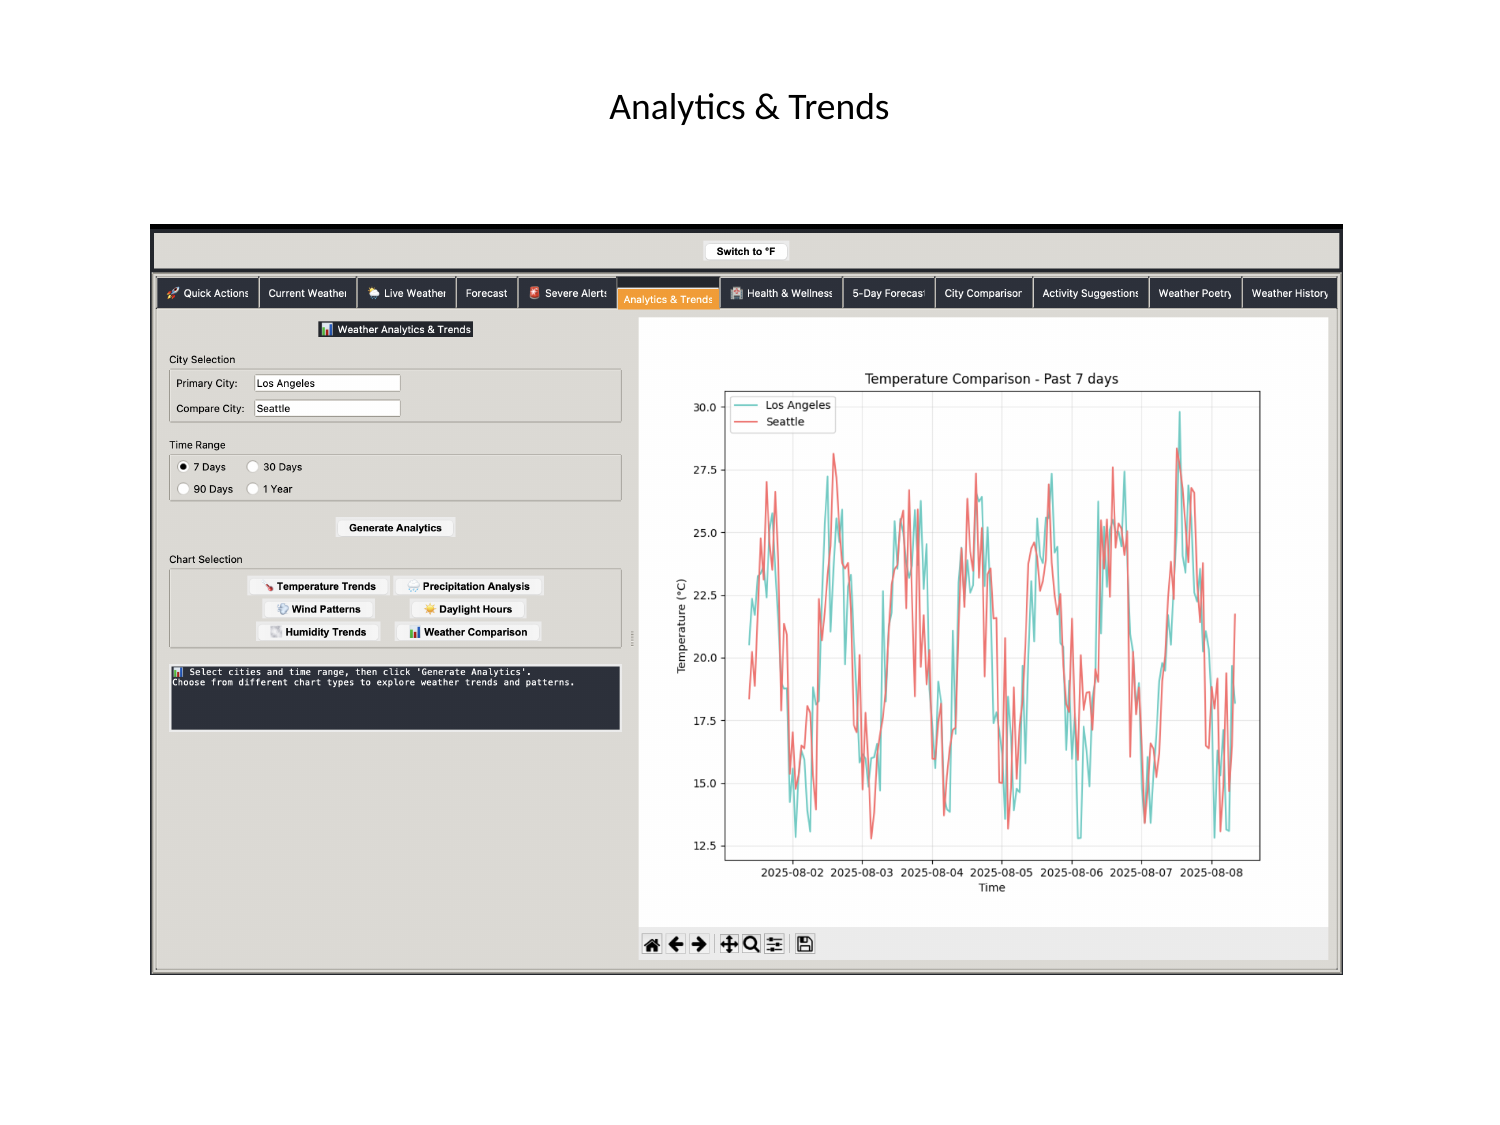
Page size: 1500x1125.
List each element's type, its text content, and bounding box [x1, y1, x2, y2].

text_box Analytics & Trends [594, 74, 906, 135]
picture [149, 224, 1343, 976]
